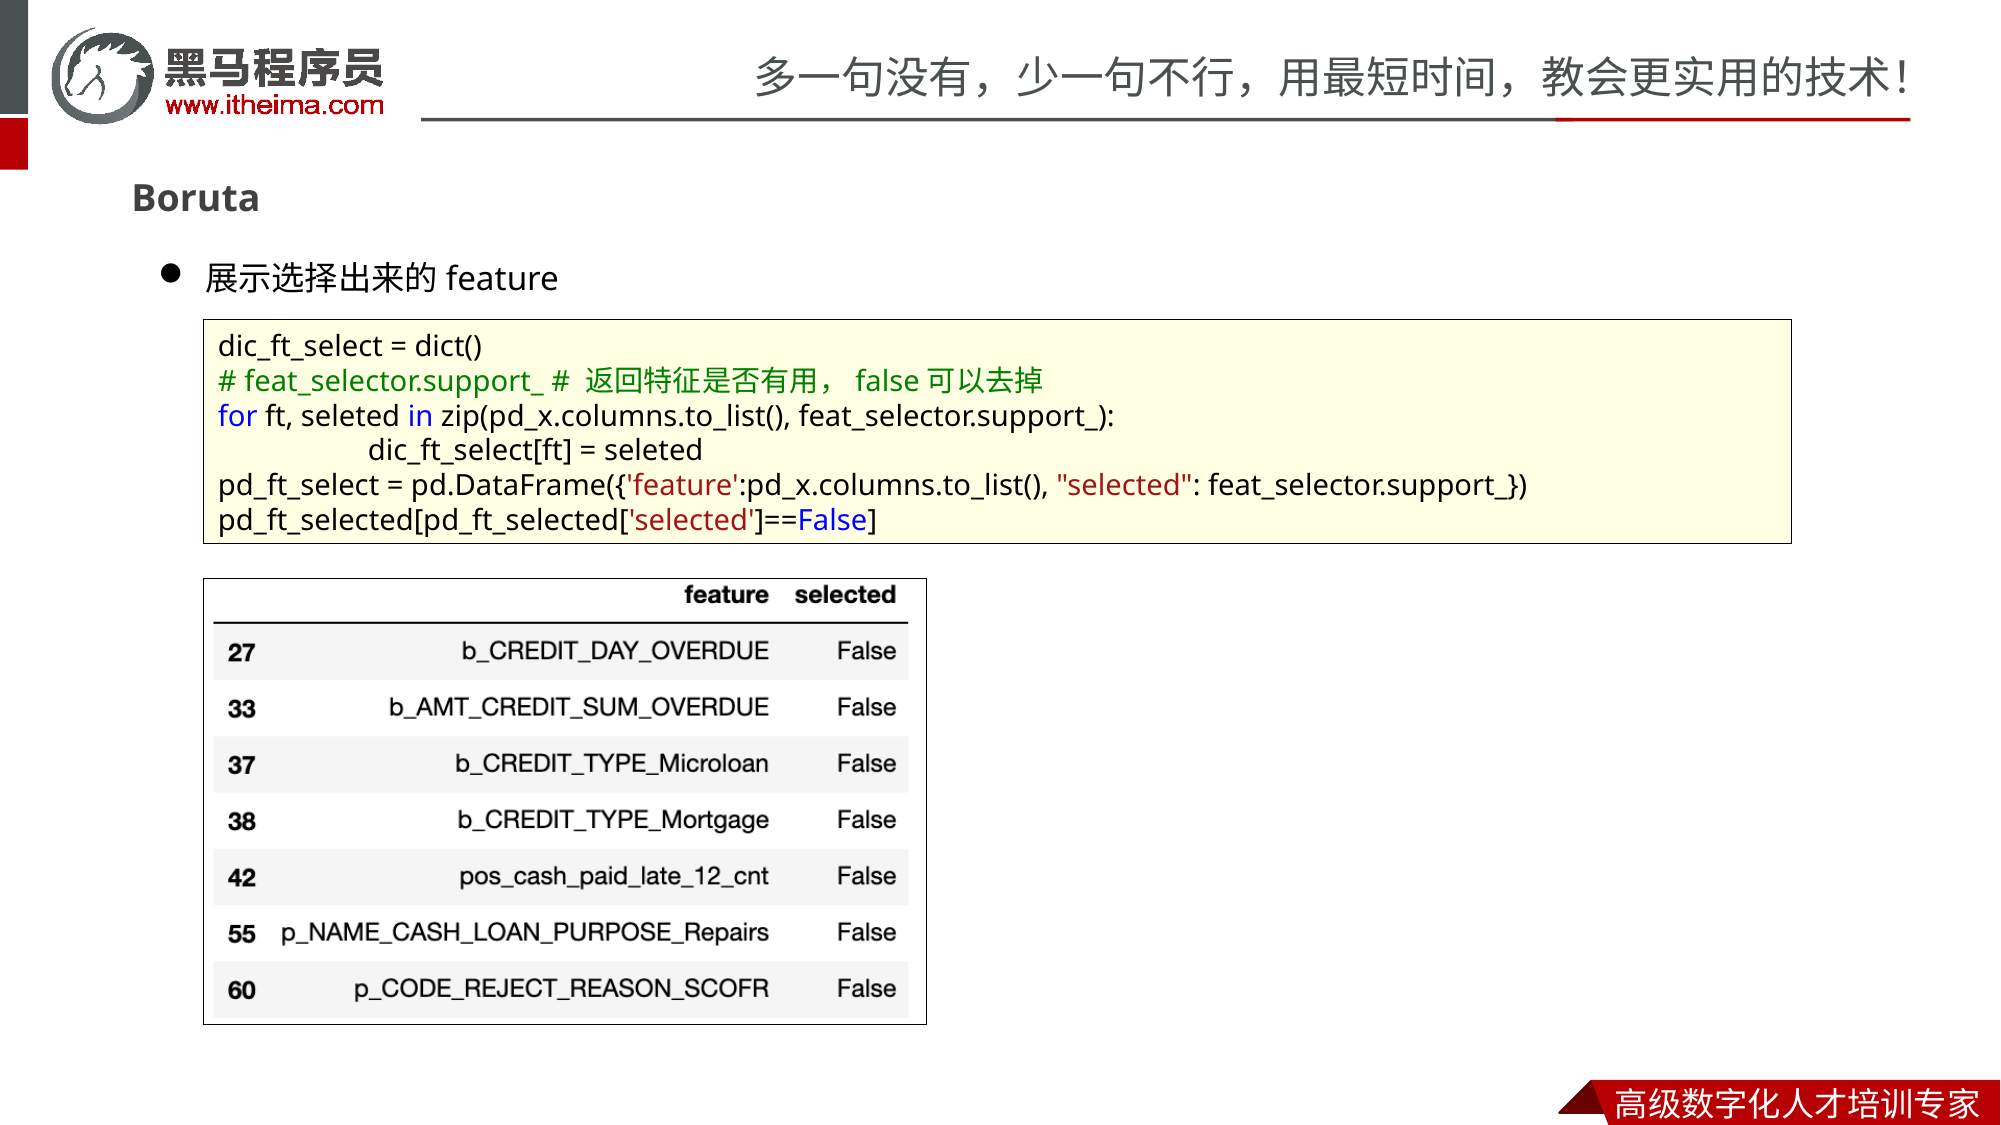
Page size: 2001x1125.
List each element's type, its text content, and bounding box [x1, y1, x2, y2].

text_box 展示选择出来的feature [143, 250, 574, 331]
list Boruta [116, 154, 1880, 239]
picture [50, 26, 384, 125]
text_box dic_ft_select = dict() # feat_selector.support_ # 返回特征是否有用，false可以去掉 for ft, seleted in zip(pd_x.columns.to_list(), feat_selector.support_): dic_ft_select[ft] = seleted pd_ft_select = pd.DataFrame({'feature':pd_x.columns.to_list(), "selected": feat_selector.support_}) pd_ft_selected[pd_ft_selected['selected']==False] [203, 319, 1792, 544]
picture [202, 578, 927, 1025]
